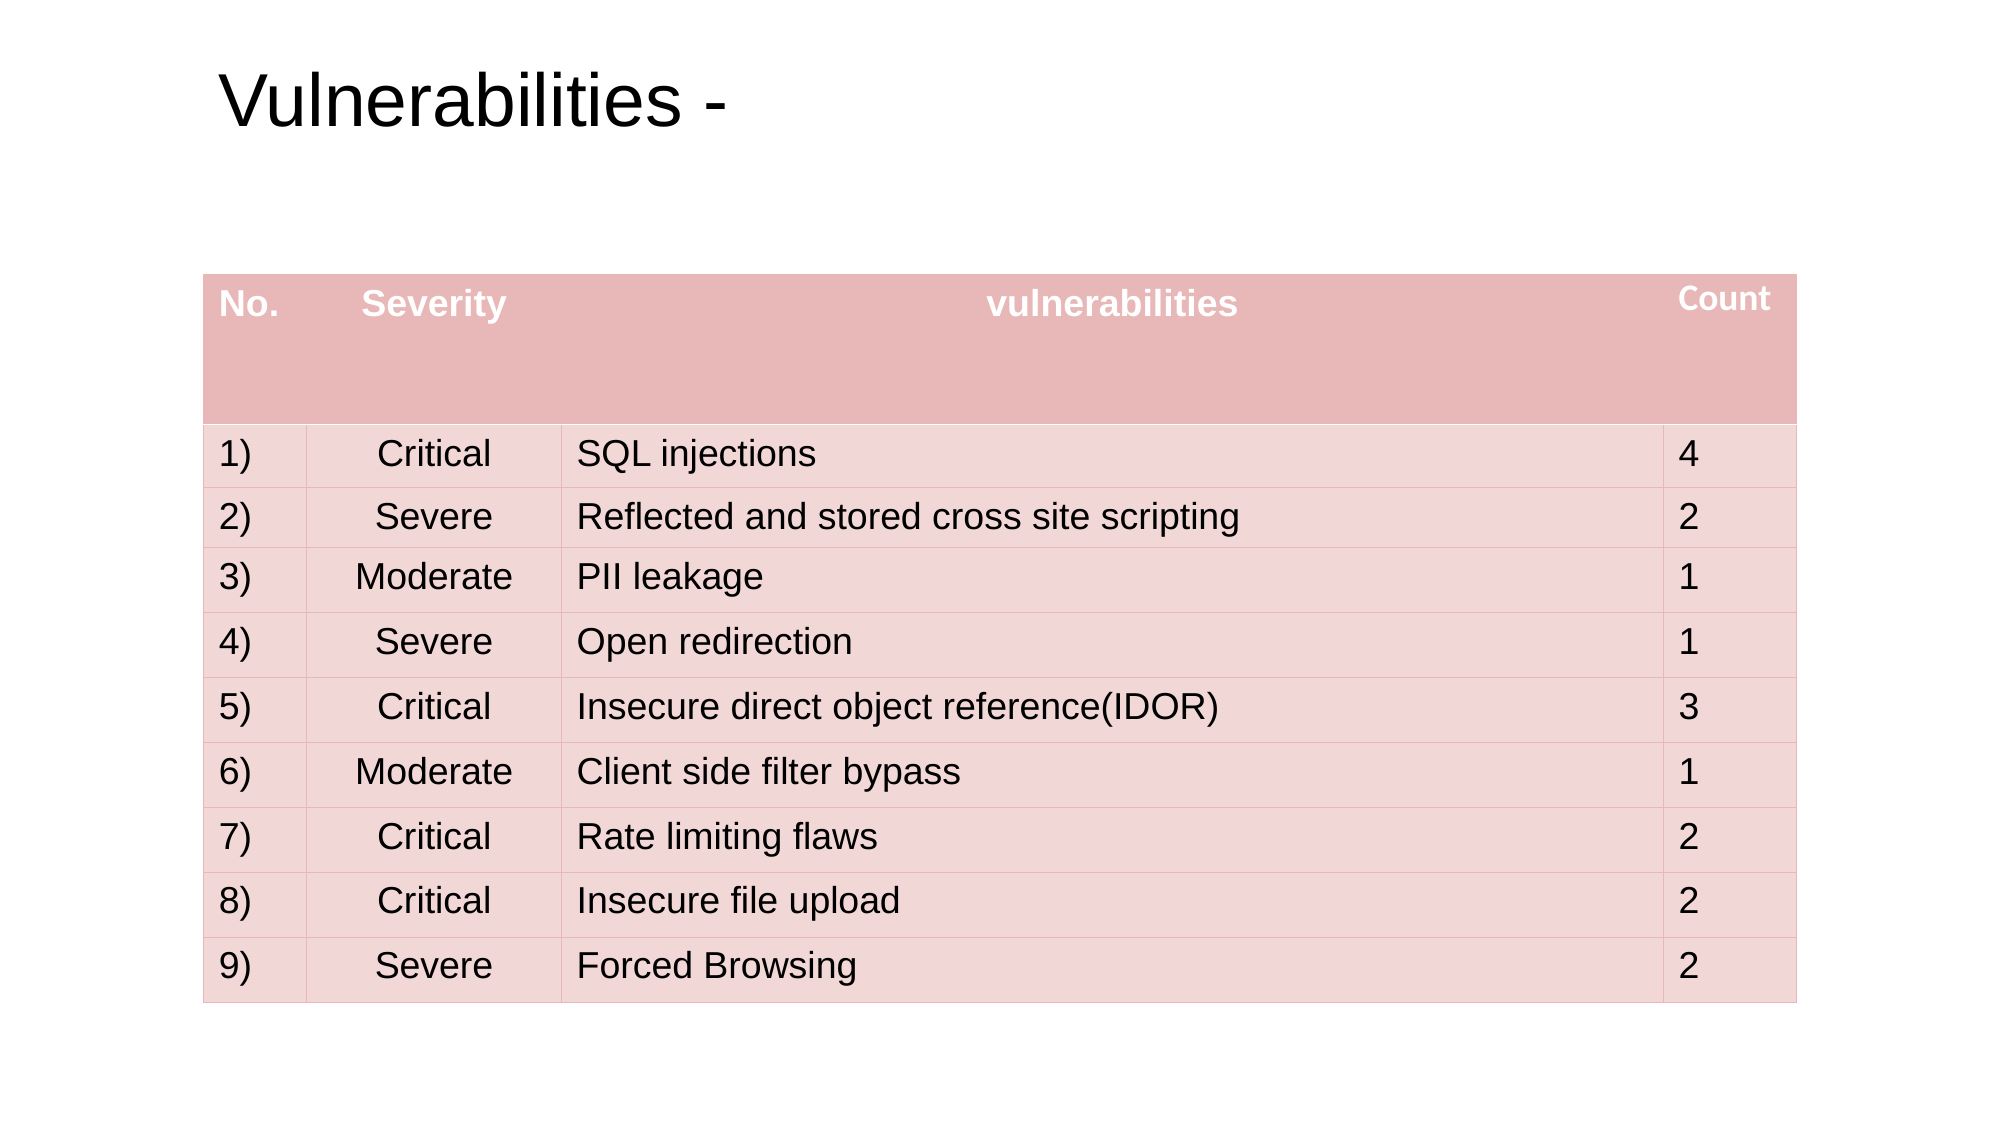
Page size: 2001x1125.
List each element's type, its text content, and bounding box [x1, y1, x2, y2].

table_cell 2) [204, 488, 306, 547]
table_cell Open redirection [562, 613, 1663, 677]
table_cell Insecure file upload [562, 873, 1663, 937]
table_header No. [204, 275, 306, 424]
table_cell Severe [307, 938, 561, 1002]
table_cell Rate limiting flaws [562, 808, 1663, 872]
table_cell Severe [307, 613, 561, 677]
table_cell 8) [204, 873, 306, 937]
table_cell 5) [204, 678, 306, 742]
text_box Vulnerabilities - [203, 44, 1086, 149]
table_cell 3) [204, 548, 306, 612]
table_cell Reflected and stored cross site scripting [562, 488, 1663, 547]
table_cell 2 [1664, 488, 1796, 547]
table_cell Forced Browsing [562, 938, 1663, 1002]
table_cell Critical [307, 808, 561, 872]
table_header Severity [307, 275, 561, 424]
table_cell 3 [1664, 678, 1796, 742]
table_cell Insecure direct object reference(IDOR) [562, 678, 1663, 742]
table_cell 7) [204, 808, 306, 872]
table_cell Moderate [307, 743, 561, 807]
table_cell 2 [1664, 938, 1796, 1002]
table_cell 6) [204, 743, 306, 807]
table_cell Moderate [307, 548, 561, 612]
table_cell SQL injections [562, 425, 1663, 487]
table_cell Critical [307, 873, 561, 937]
table_cell 1 [1664, 548, 1796, 612]
table_cell Severe [307, 488, 561, 547]
table_header vulnerabilities [562, 275, 1663, 424]
table_cell PII leakage [562, 548, 1663, 612]
table_cell 2 [1664, 873, 1796, 937]
table_cell 1 [1664, 613, 1796, 677]
table_cell Critical [307, 678, 561, 742]
table_cell 1 [1664, 743, 1796, 807]
table_cell Critical [307, 425, 561, 487]
table_cell 4) [204, 613, 306, 677]
table_cell Client side filter bypass [562, 743, 1663, 807]
table_cell 1) [204, 425, 306, 487]
table_header Count [1664, 275, 1796, 424]
table_cell 2 [1664, 808, 1796, 872]
table_cell 9) [204, 938, 306, 1002]
table_cell 4 [1664, 425, 1796, 487]
